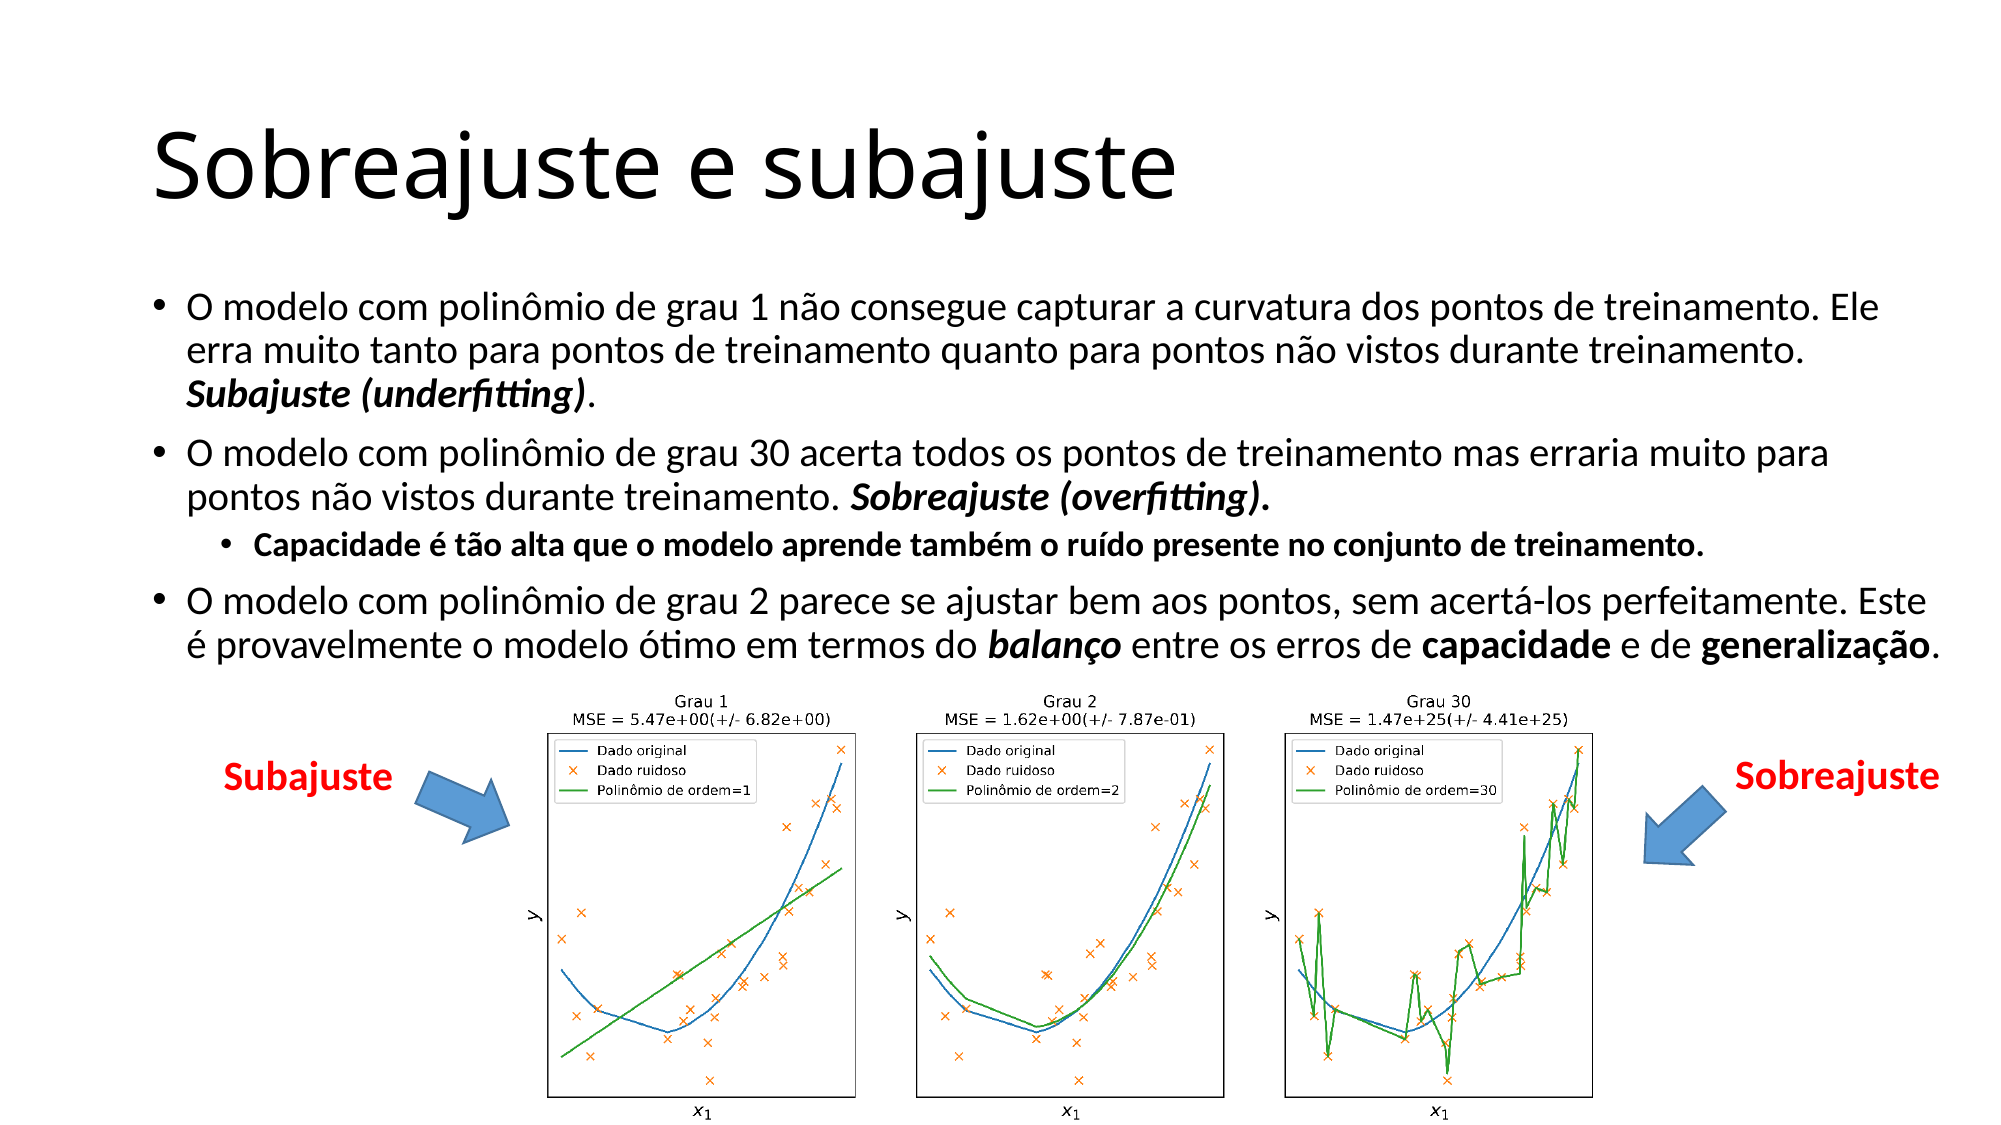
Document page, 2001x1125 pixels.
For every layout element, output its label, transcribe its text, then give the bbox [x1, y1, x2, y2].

text_box Subajuste [208, 741, 418, 806]
text_box [1643, 784, 1728, 866]
picture [524, 690, 1596, 1125]
title Sobreajuste e subajuste [137, 59, 1863, 277]
list O modelo com polinômio de grau 1 não consegue capturar a curvatura dos pontos de treinamento. Ele erra muito tanto para pontos de treinamento quanto para pontos não vistos durante treinamento. Subajuste (underfitting). O modelo com polinômio de grau 30 acerta todos os pontos de treinamento mas erraria muito para pontos não vistos durante treinamento. Sobreajuste (overfitting). Capacidade é tão alta que o modelo aprende também o ruído presente no conjunto de treinamento. O modelo com polinômio de grau 2 parece se ajustar bem aos pontos, sem acertá-los perfeitamente. Este é provavelmente o modelo ótimo em termos do balanço entre os erros de capacidade e de generalização. [137, 277, 1966, 691]
text_box [414, 770, 511, 845]
text_box Sobreajuste [1720, 740, 1965, 806]
